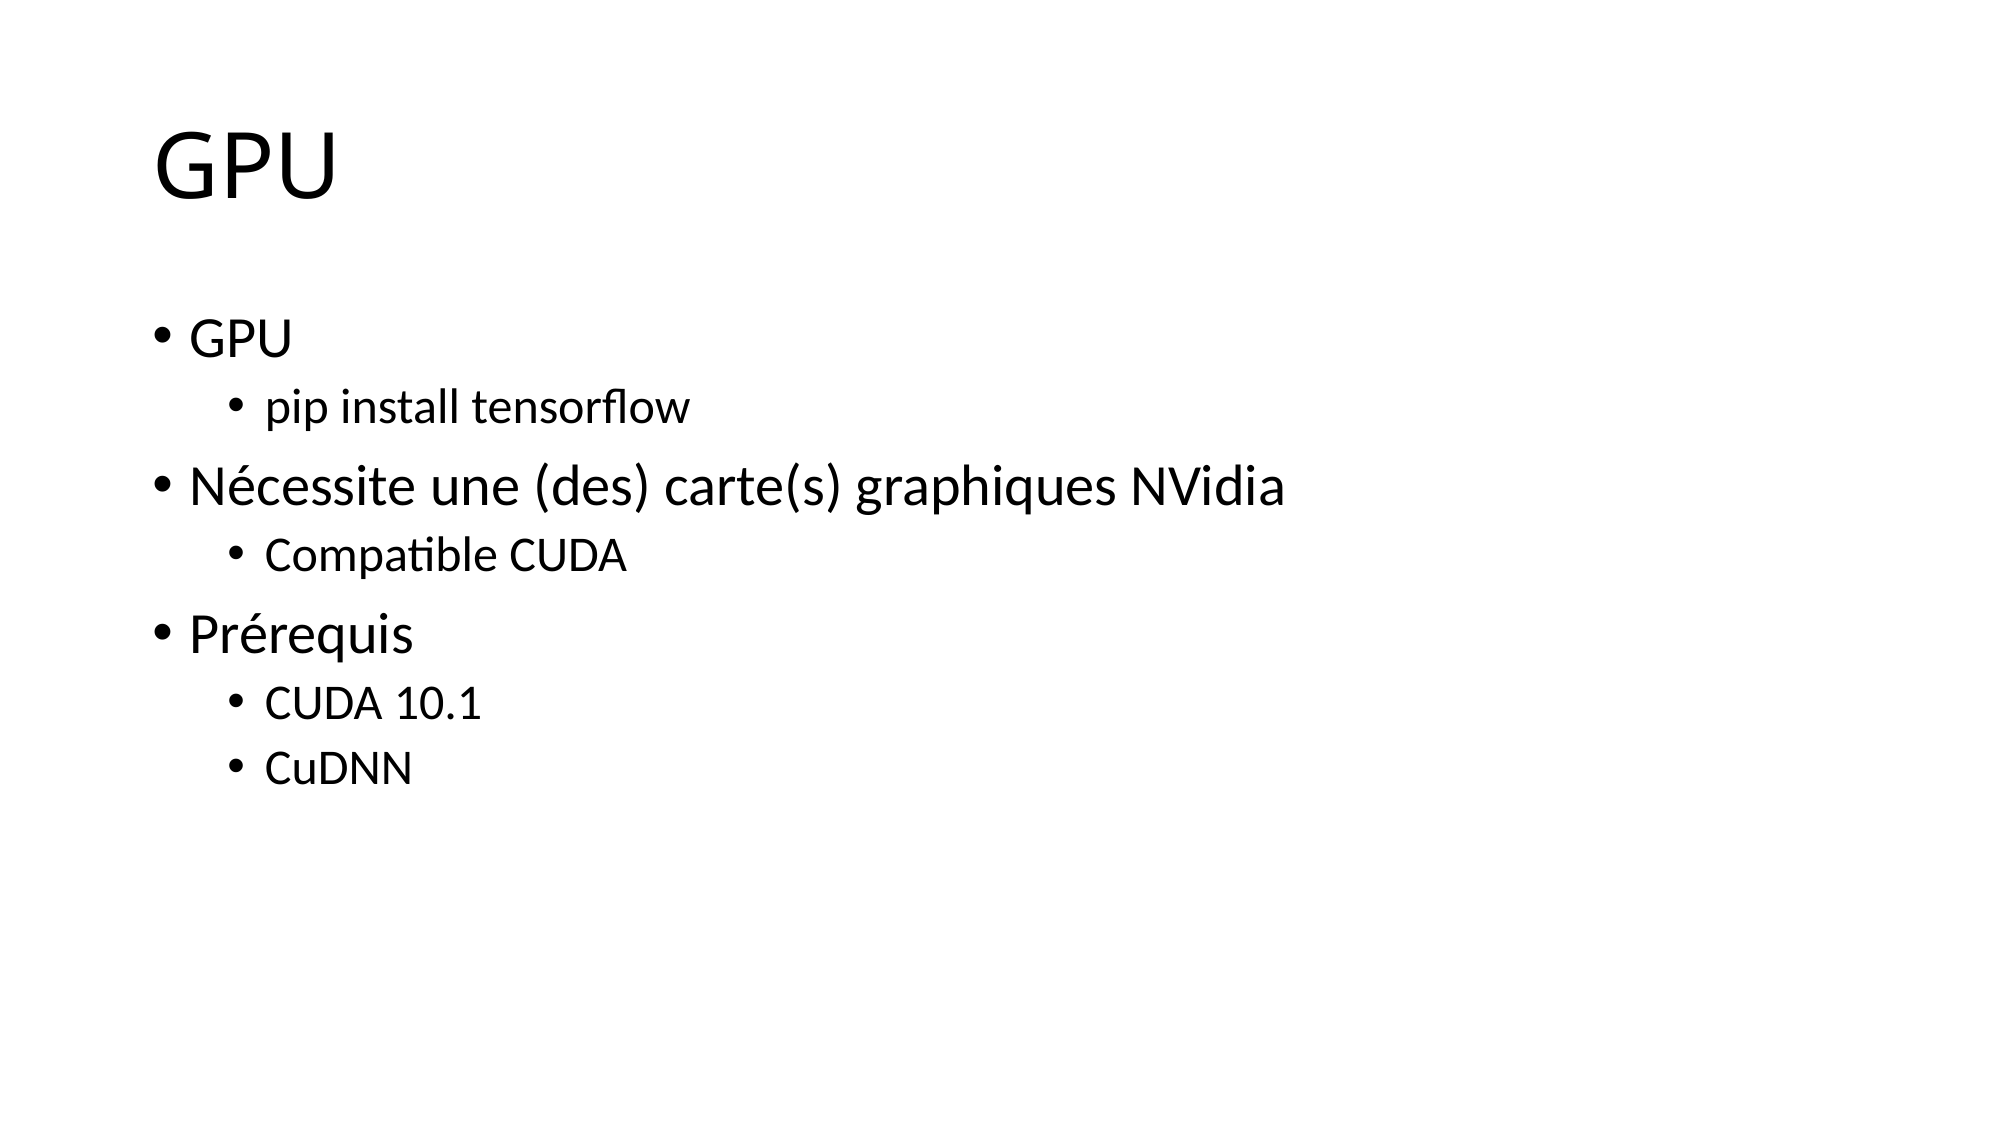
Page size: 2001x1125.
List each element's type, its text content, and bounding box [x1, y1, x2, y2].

title GPU [137, 59, 1863, 278]
list GPU pip install tensorflow Nécessite une (des) carte(s) graphiques NVidia Compatible CUDA Prérequis CUDA 10.1 CuDNN [137, 299, 1863, 1014]
